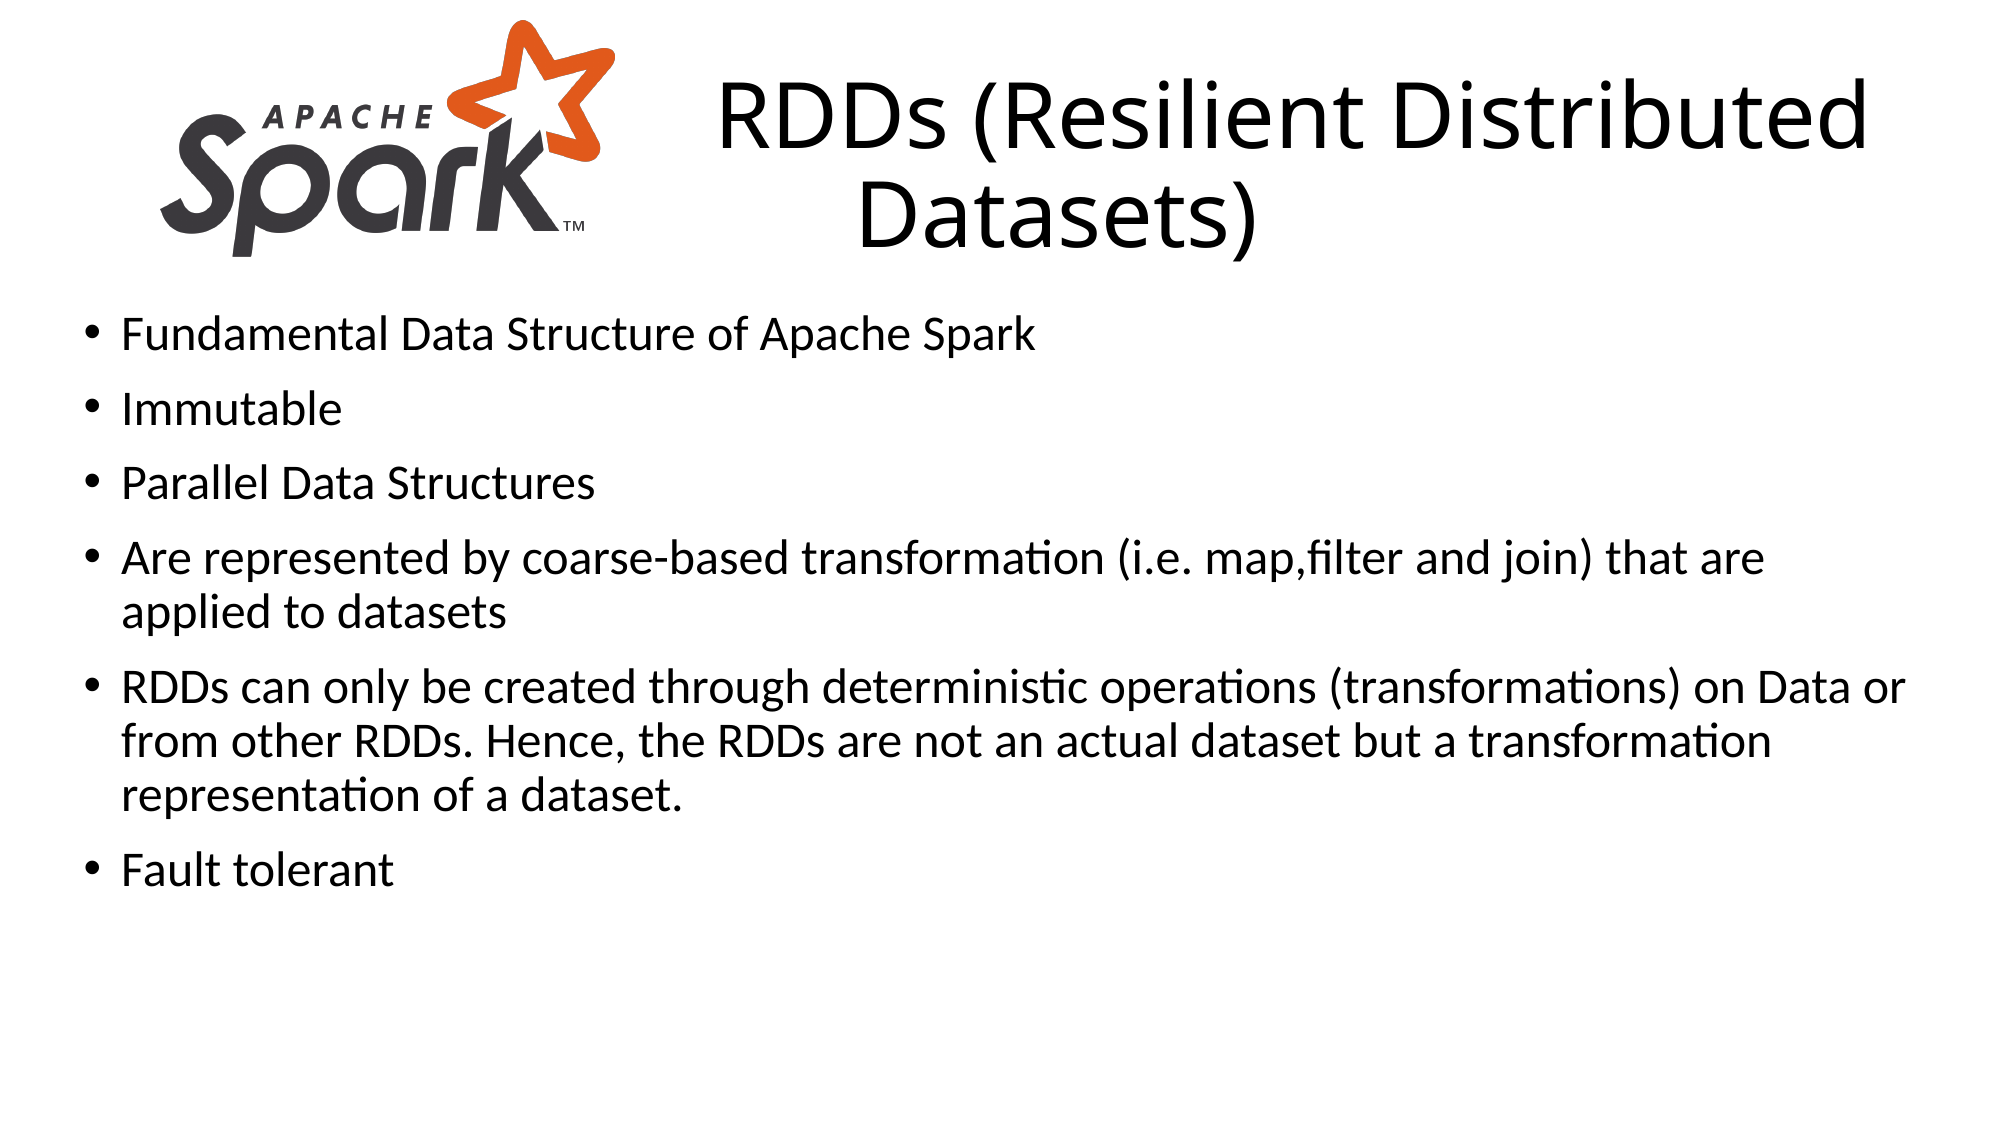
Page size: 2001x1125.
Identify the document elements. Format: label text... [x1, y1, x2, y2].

picture [159, 20, 615, 257]
list Fundamental Data Structure of Apache Spark Immutable Parallel Data Structures Are represented by coarse-based transformation (i.e. map,filter and join) that are applied to datasets RDDs can only be created through deterministic operations (transformations) on Data or from other RDDs. Hence, the RDDs are not an actual dataset but a transformation representation of a dataset. Fault tolerant [68, 299, 1925, 1014]
title RDDs (Resilient Distributed Datasets) [137, 59, 1976, 278]
